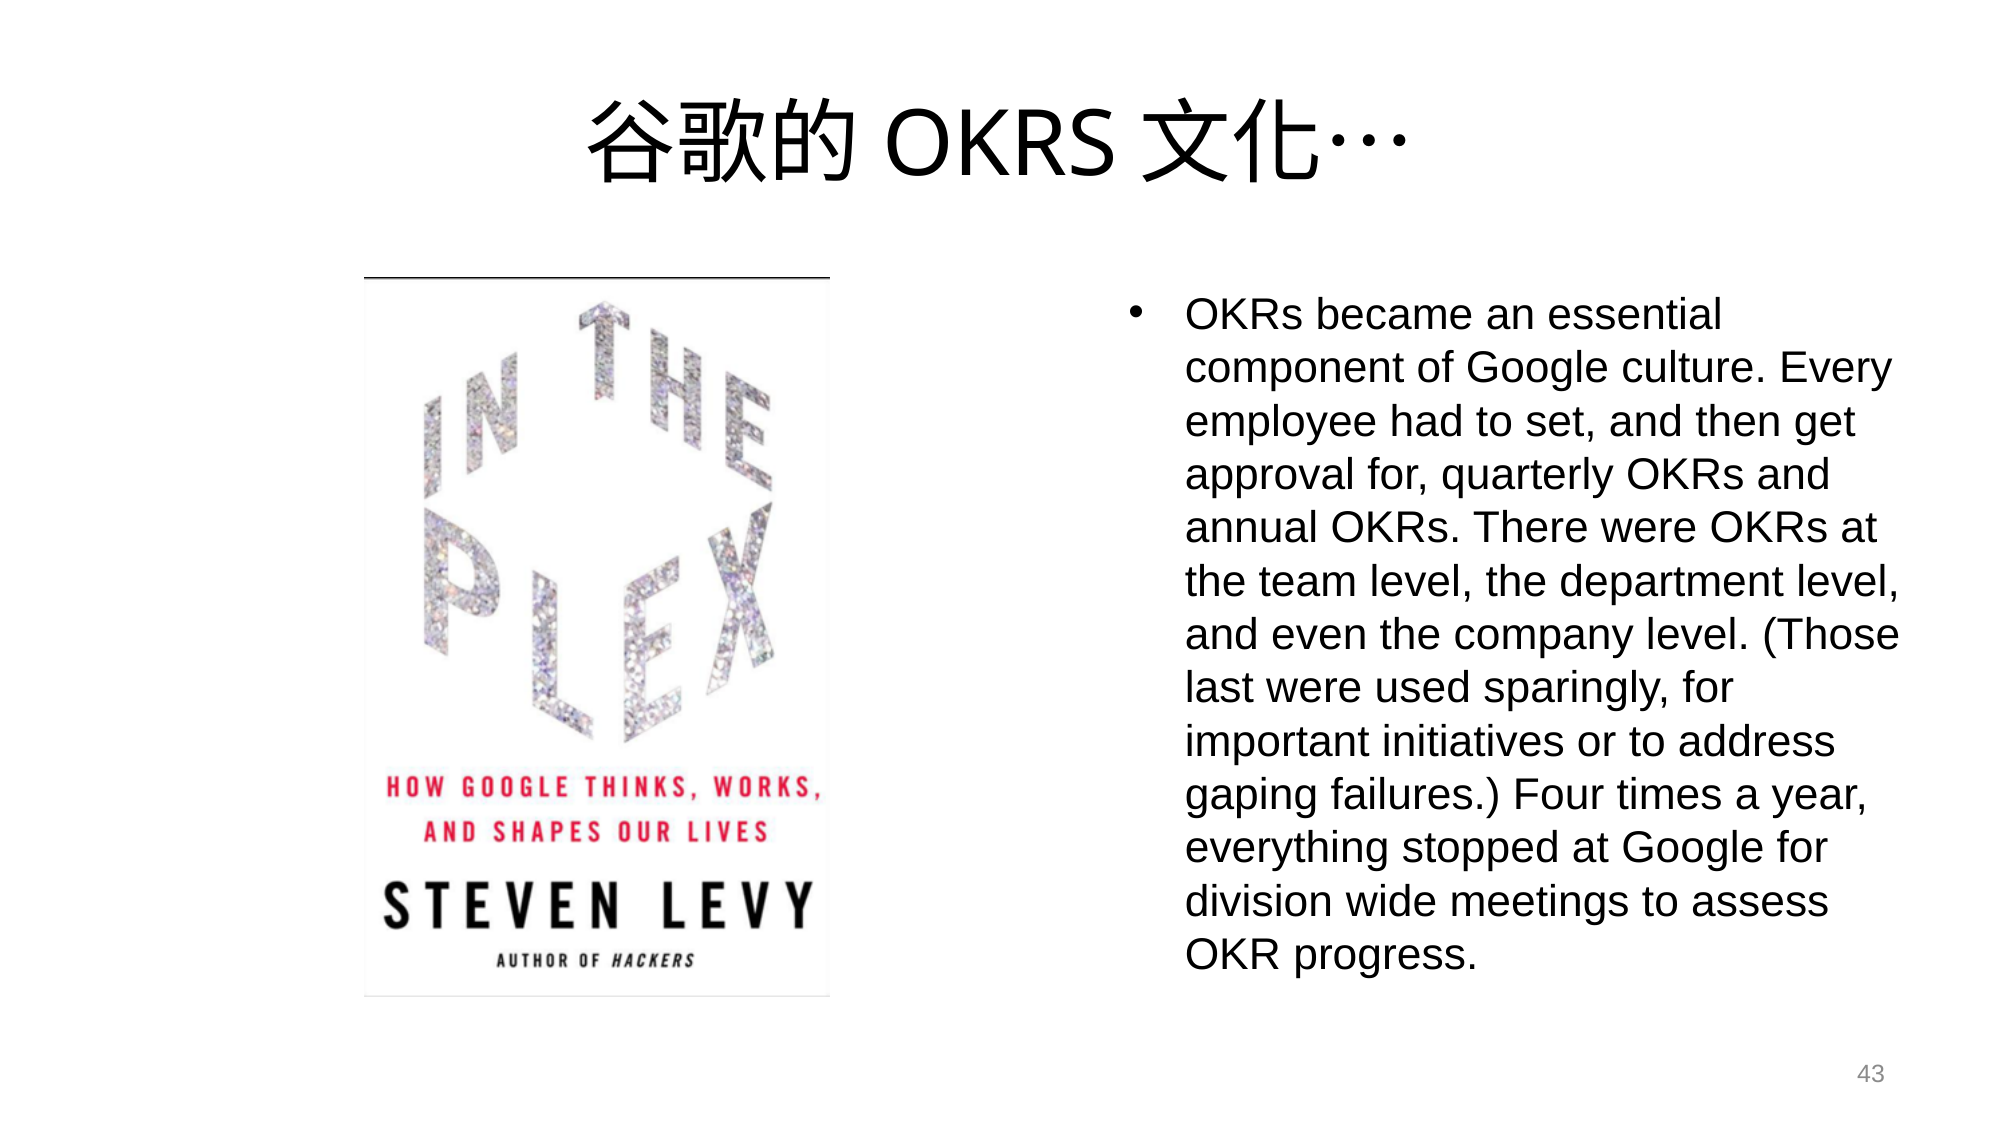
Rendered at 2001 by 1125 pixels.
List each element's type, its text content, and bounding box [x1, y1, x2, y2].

slide_number 43 [1433, 1042, 1900, 1103]
title 谷歌的OKRS文化… [99, 45, 1900, 233]
picture [364, 277, 830, 997]
list OKRs became an essential component of Google culture. Every employee had to set, and then get approval for, quarterly OKRs and annual OKRs. There were OKRs at the team level, the department level, and even the company level. (Those last were used sparingly, for important initiatives or to address gaping failures.) Four times a year, everything stopped at Google for division wide meetings to assess OKR progress. [1113, 277, 1935, 1050]
